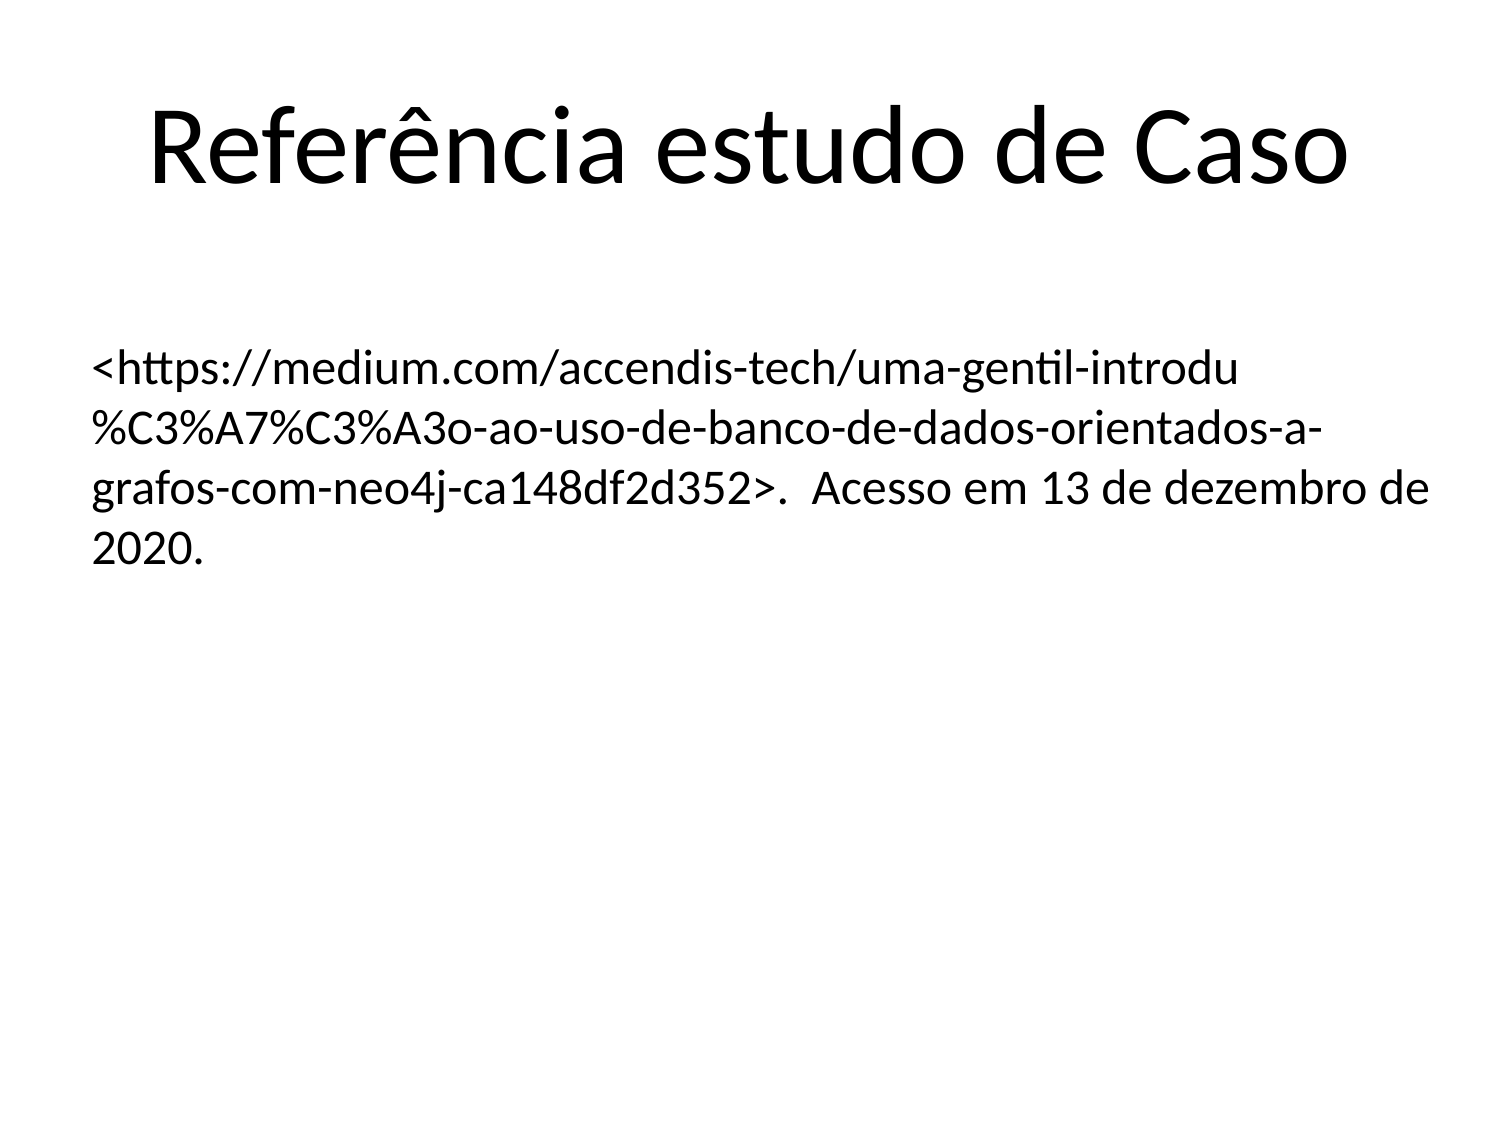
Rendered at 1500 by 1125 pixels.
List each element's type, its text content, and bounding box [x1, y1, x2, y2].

text_box <https://medium.com/accendis-tech/uma-gentil-introdu%C3%A7%C3%A3o-ao-uso-de-banco-de-dados-orientados-a-grafos-com-neo4j-ca148df2d352>. Acesso em 13 de dezembro de 2020. [76, 267, 1459, 642]
title Referência estudo de Caso [75, 45, 1425, 233]
